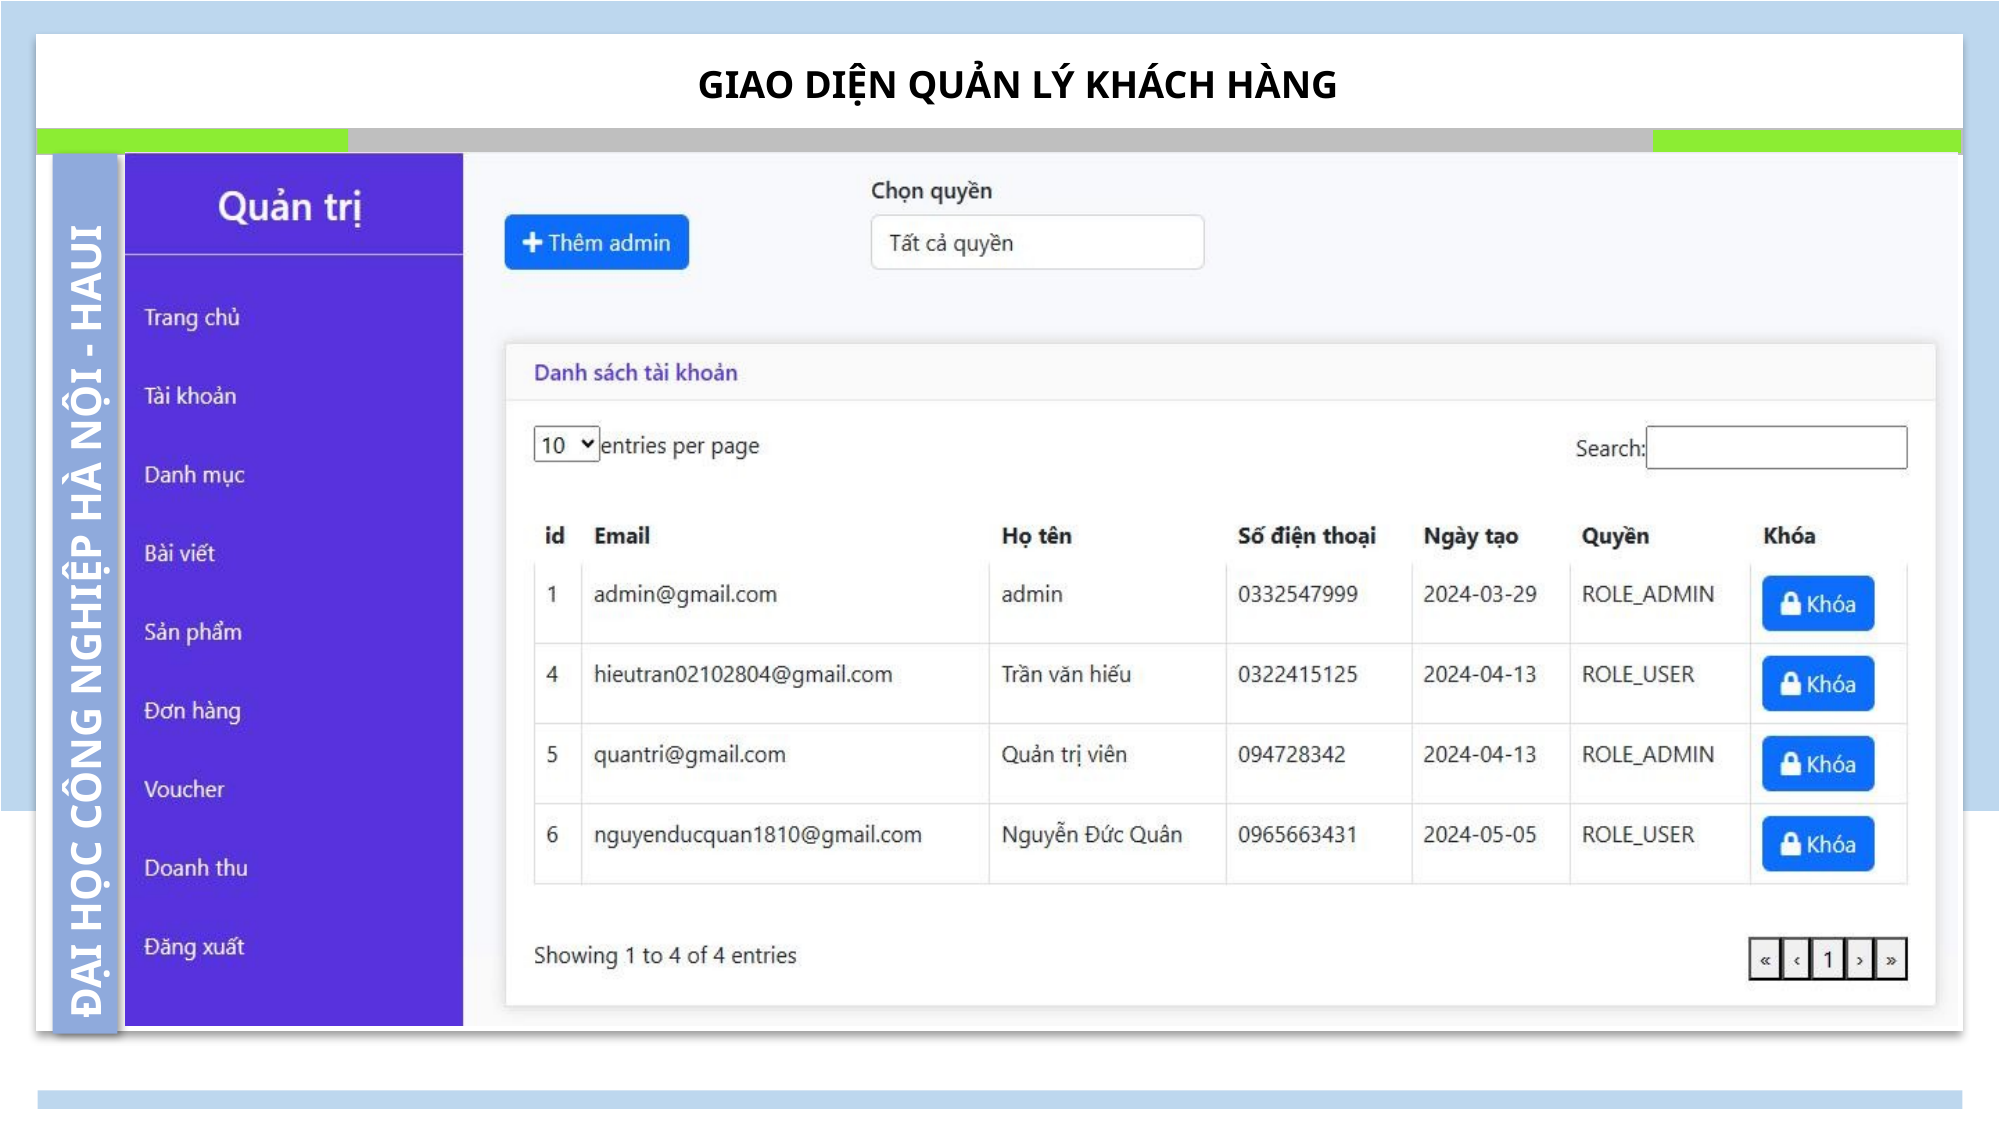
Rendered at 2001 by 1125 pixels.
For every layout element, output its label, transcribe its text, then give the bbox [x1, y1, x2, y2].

text_box GIAO DIỆN QUẢN LÝ KHÁCH HÀNG [293, 53, 1744, 113]
picture [125, 152, 1958, 1026]
